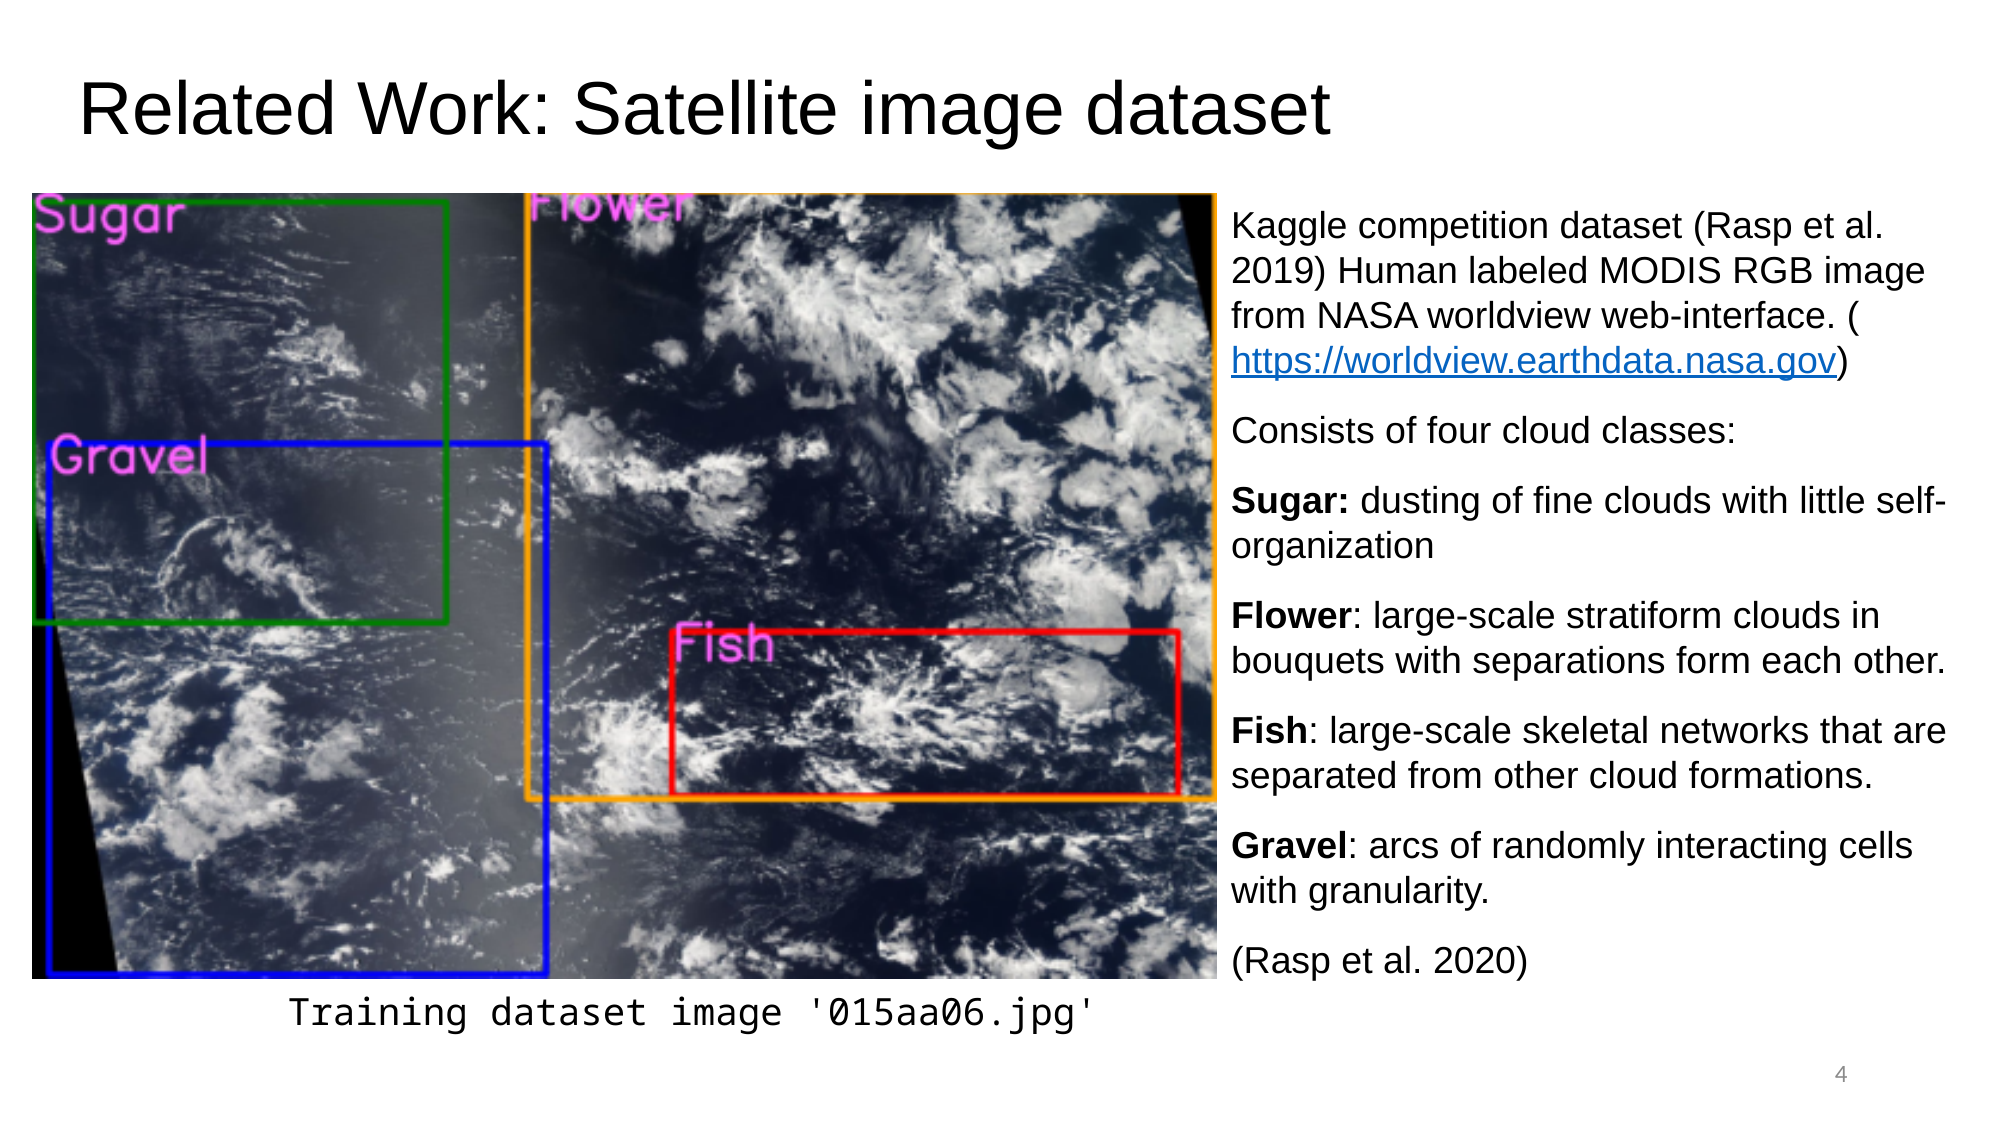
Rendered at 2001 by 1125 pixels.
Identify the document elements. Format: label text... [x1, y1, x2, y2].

slide_number 4 [1412, 1042, 1863, 1103]
picture [32, 193, 1217, 980]
text_box Training dataset image '015aa06.jpg' [273, 981, 1294, 1041]
title Related Work: Satellite image dataset [63, 1, 1789, 193]
text_box Kaggle competition dataset (Rasp et al. 2019) Human labeled MODIS RGB image from NASA worldview web-interface. (https://worldview.earthdata.nasa.gov) Consists of four cloud classes: Sugar: dusting of fine clouds with little self-organization Flower: large-scale stratiform clouds in bouquets with separations form each other. Fish: large-scale skeletal networks that are separated from other cloud formations. Gravel: arcs of randomly interacting cells with granularity. (Rasp et al. 2020) [1216, 193, 2000, 988]
